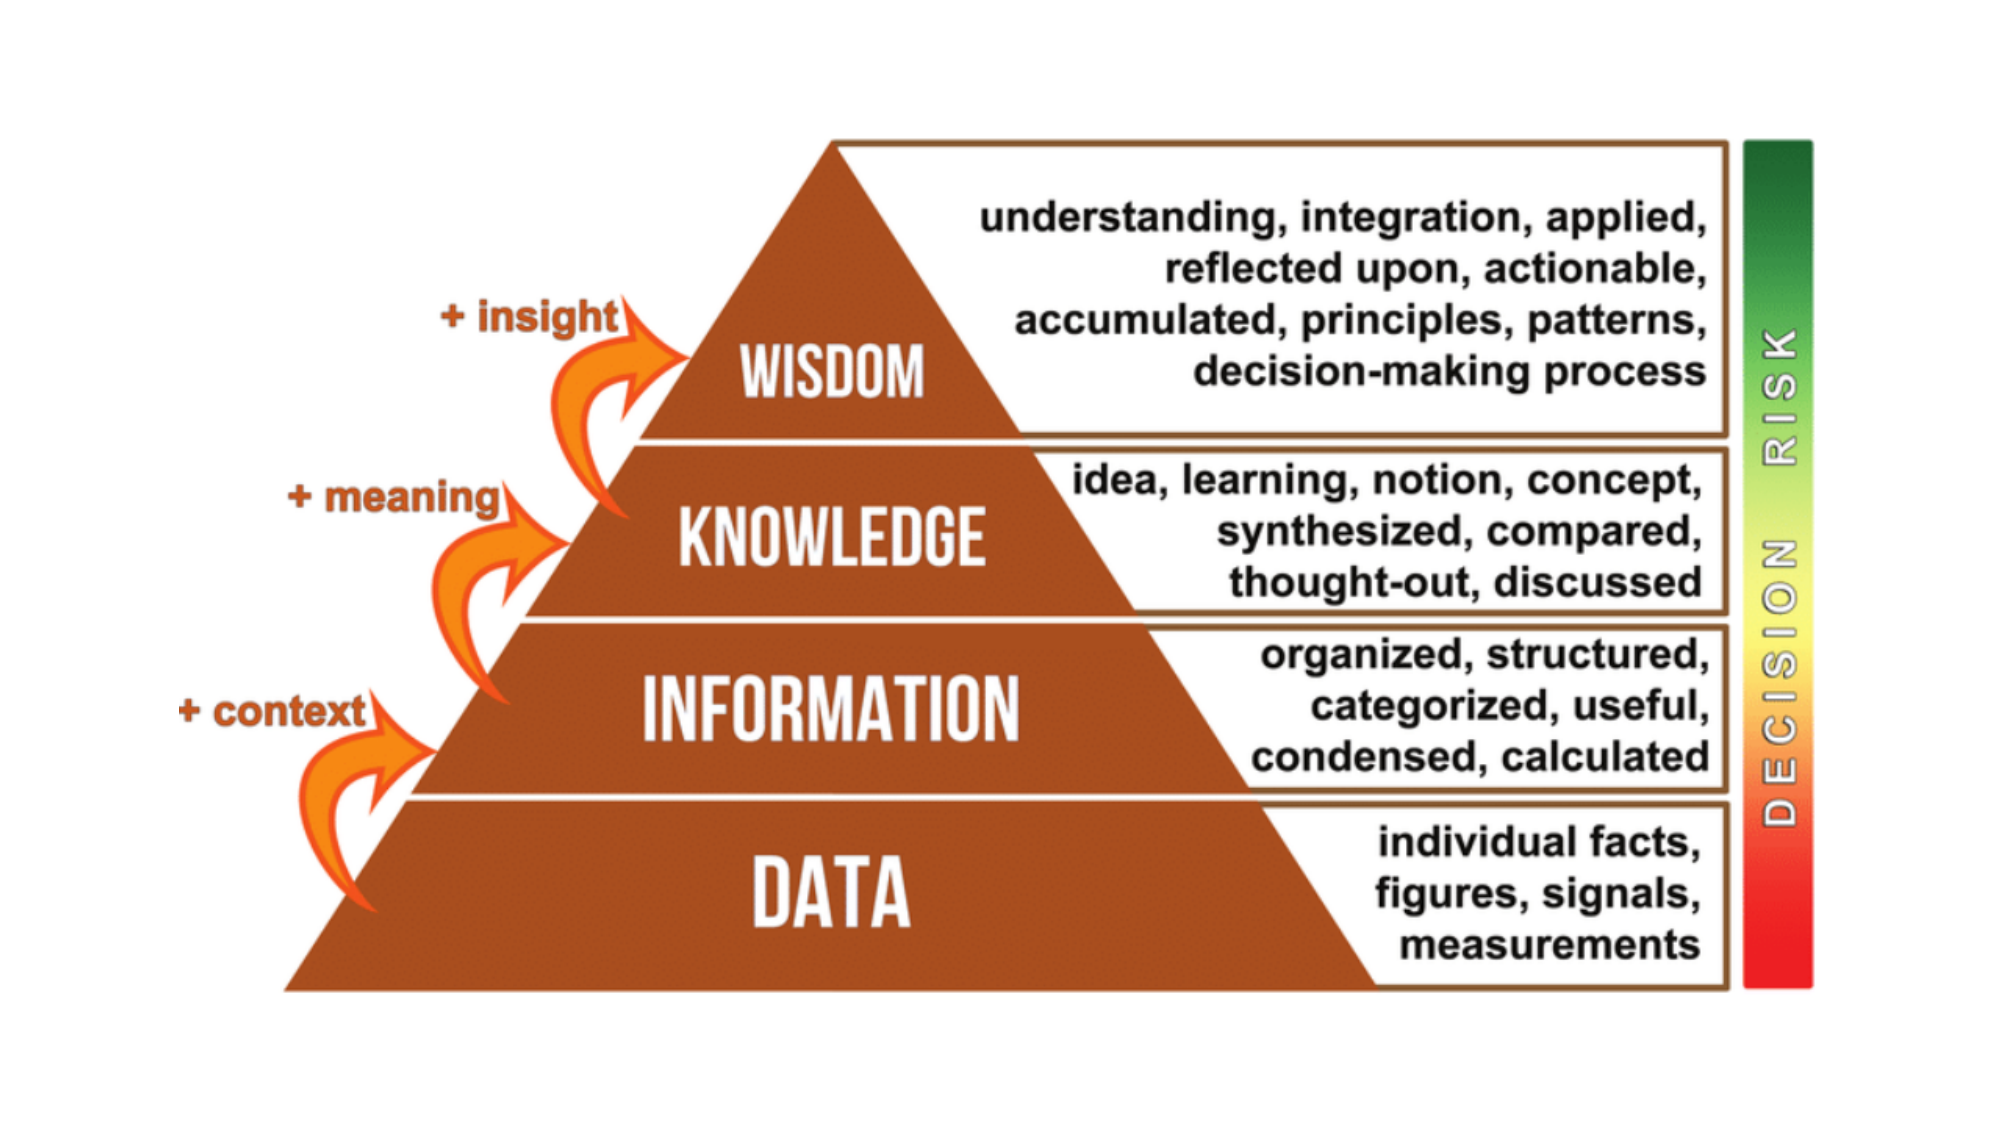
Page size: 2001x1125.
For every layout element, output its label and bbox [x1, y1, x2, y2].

picture [179, 117, 1821, 1008]
